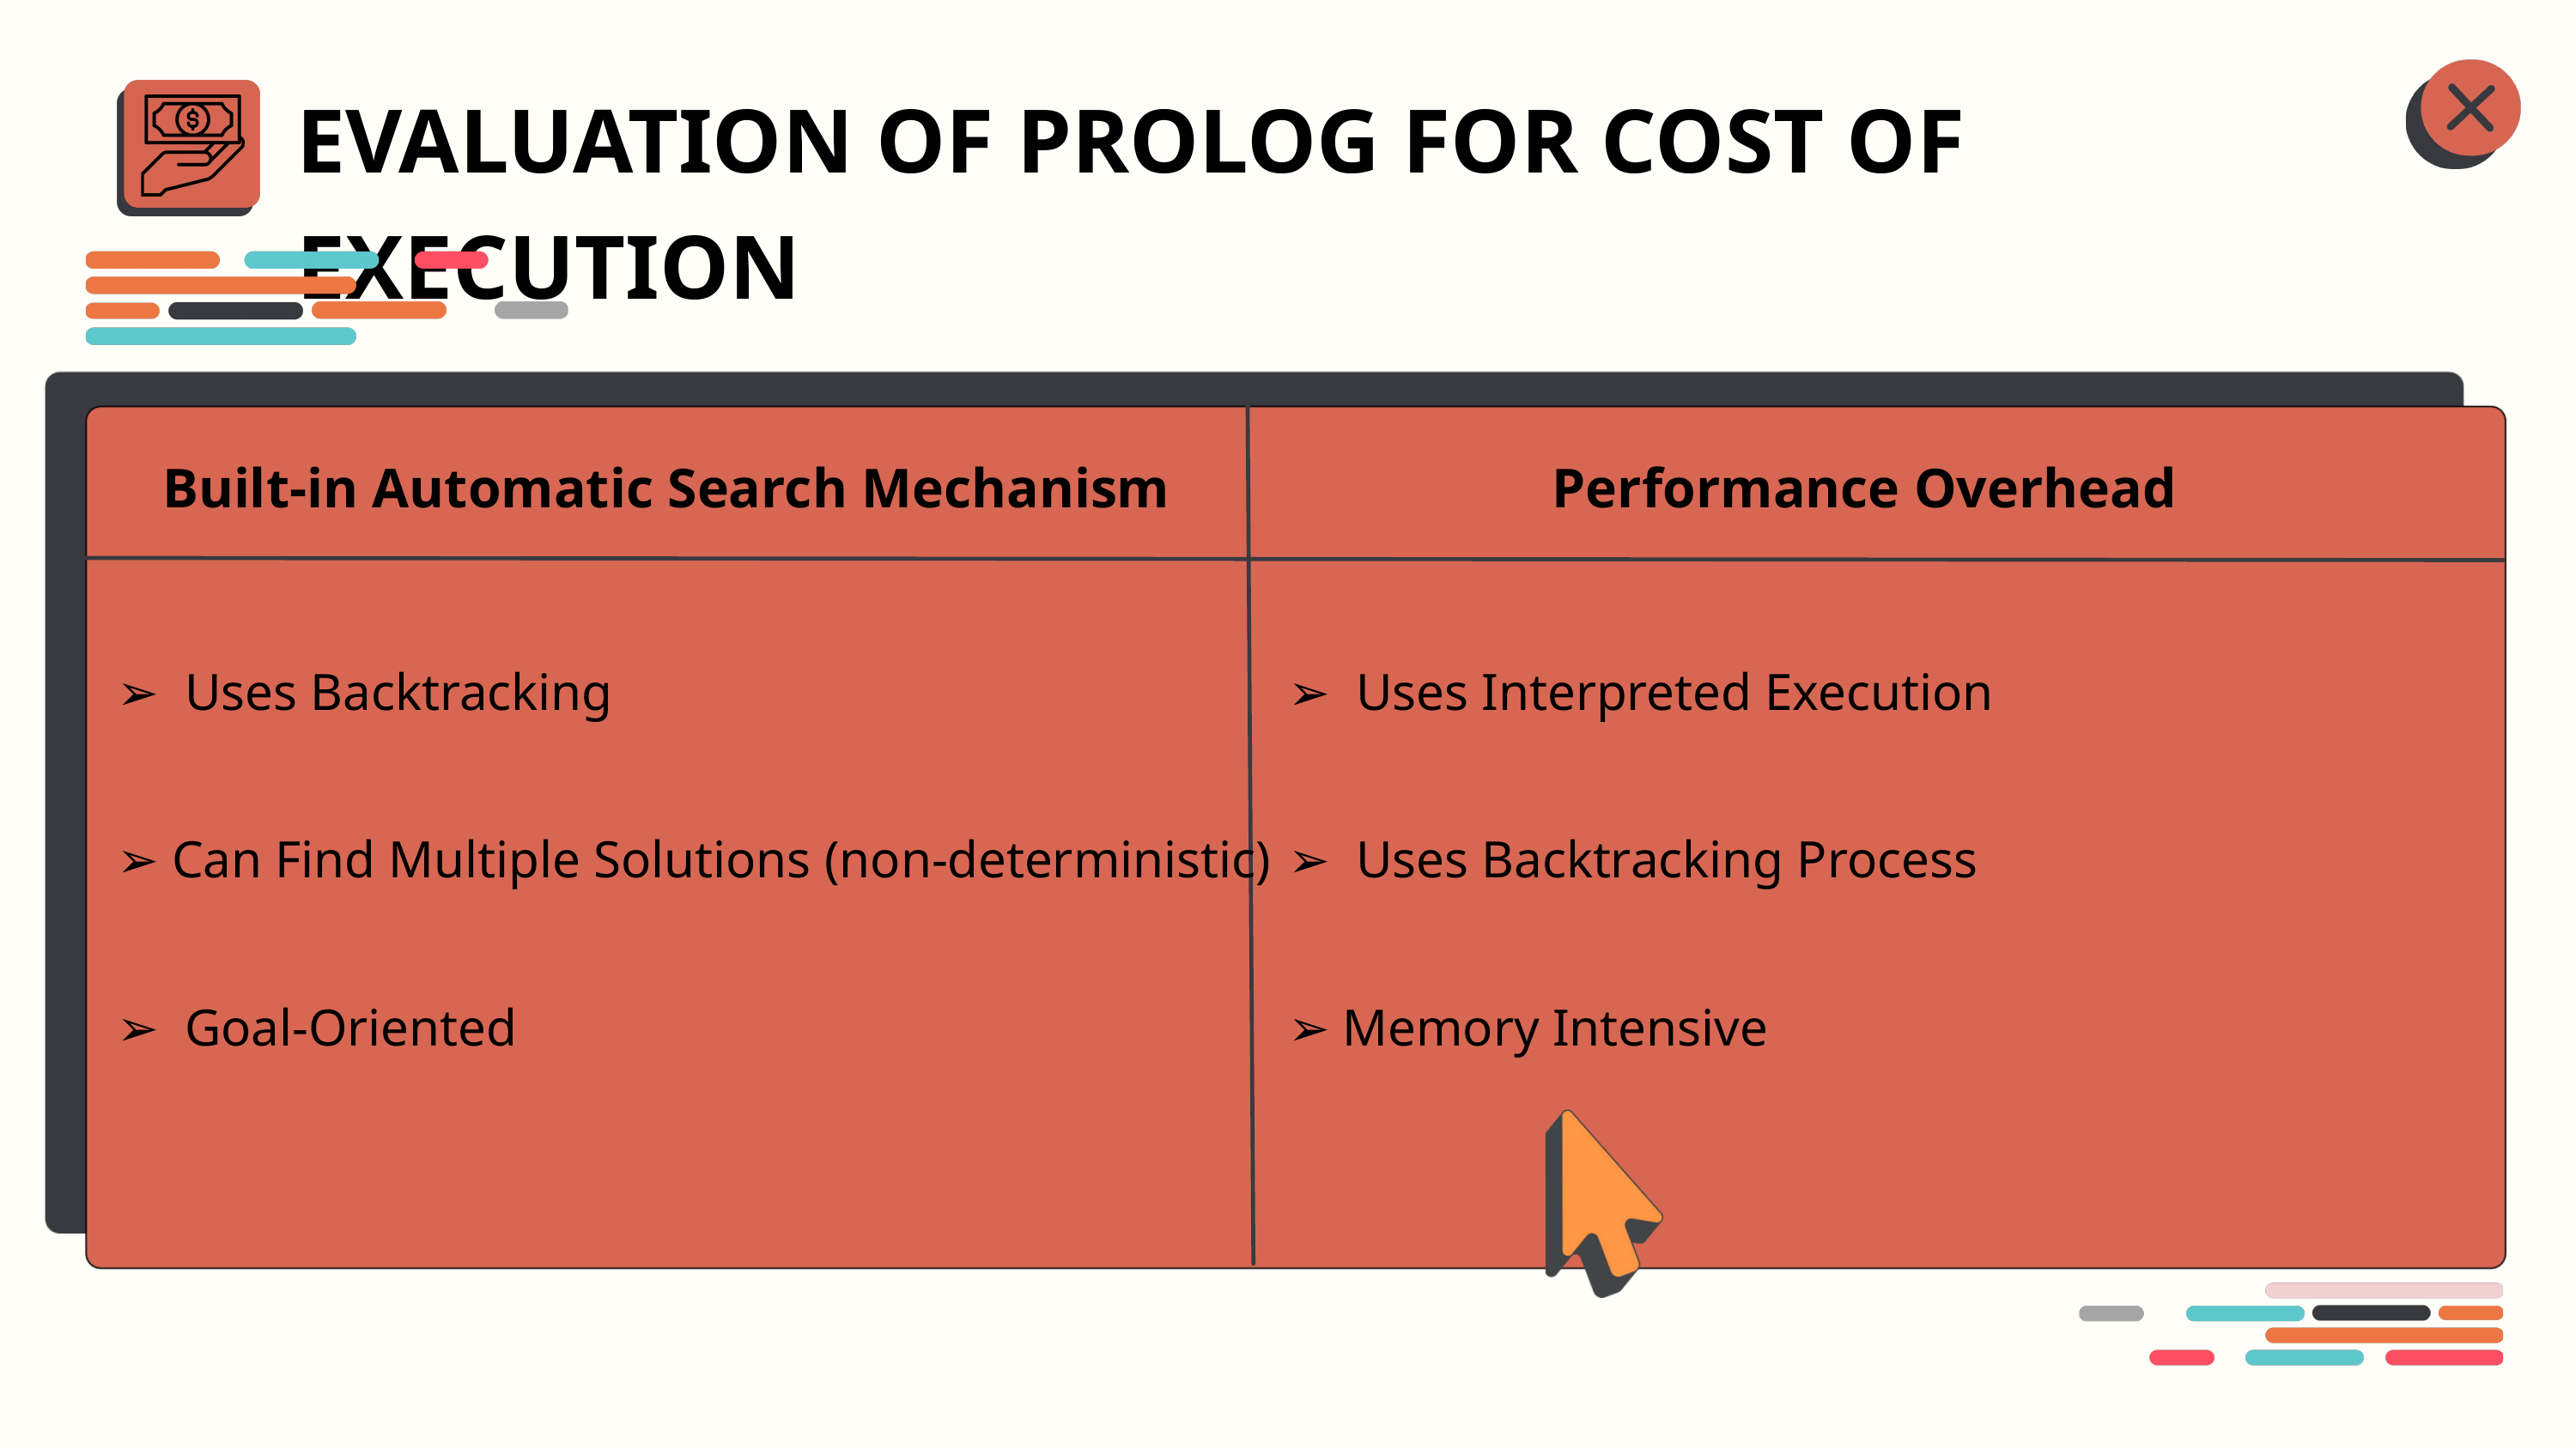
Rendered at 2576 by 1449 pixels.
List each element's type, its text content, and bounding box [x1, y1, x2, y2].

text_box [2079, 1293, 2504, 1379]
text_box EVALUATION OF PROLOG FOR COST OF EXECUTION [296, 64, 2381, 317]
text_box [1545, 1109, 1664, 1298]
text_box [44, 344, 2521, 1283]
text_box [2405, 45, 2521, 170]
text_box [85, 236, 568, 341]
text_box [116, 73, 261, 217]
